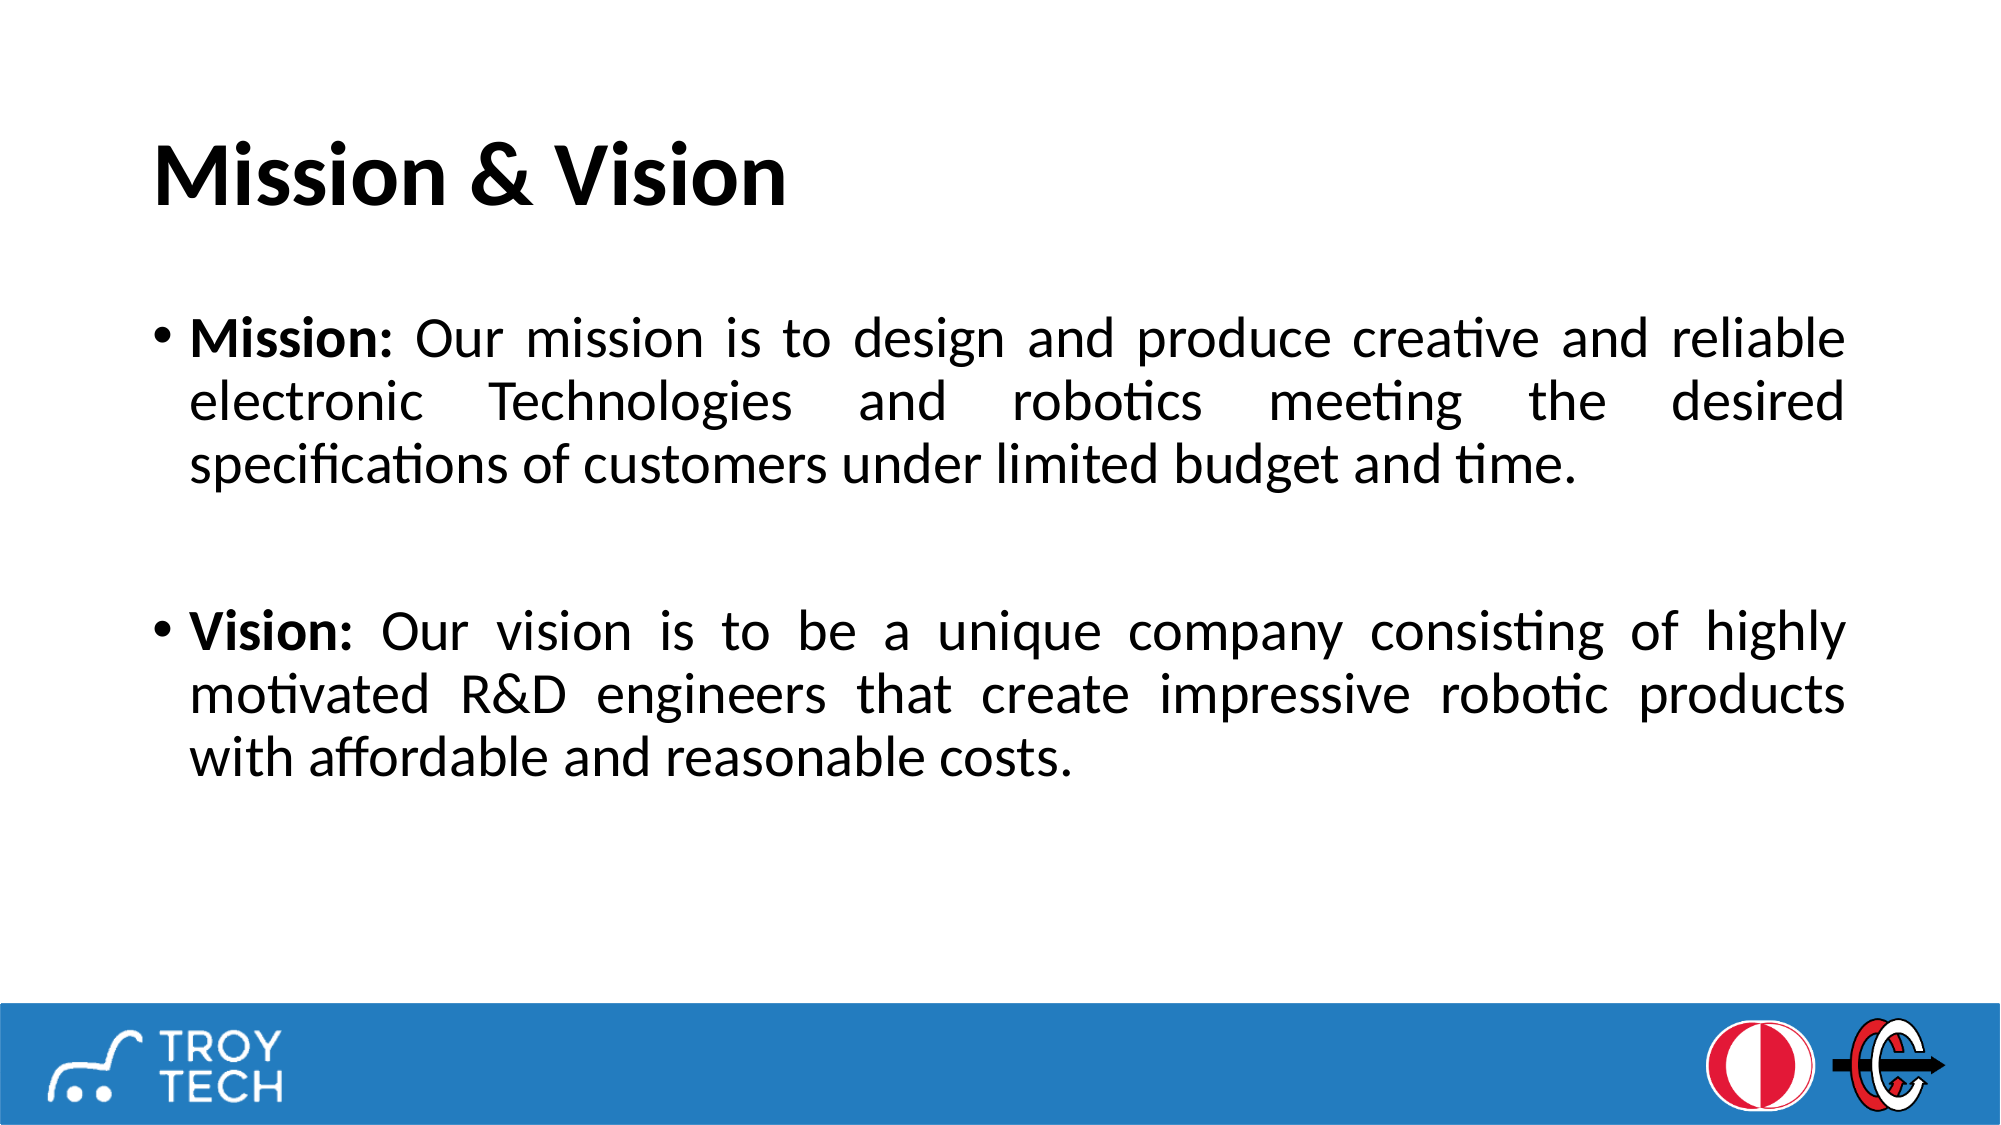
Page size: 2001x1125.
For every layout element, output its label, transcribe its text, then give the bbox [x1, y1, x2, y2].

picture [0, 1003, 2000, 1125]
title Mission & Vision [137, 59, 1863, 278]
list Mission: Our mission is to design and produce creative and reliable electronic Technologies and robotics meeting the desired specifications of customers under limited budget and time. Vision: Our vision is to be a unique company consisting of highly motivated R&D engineers that create impressive robotic products with affordable and reasonable costs. [137, 299, 1863, 1003]
